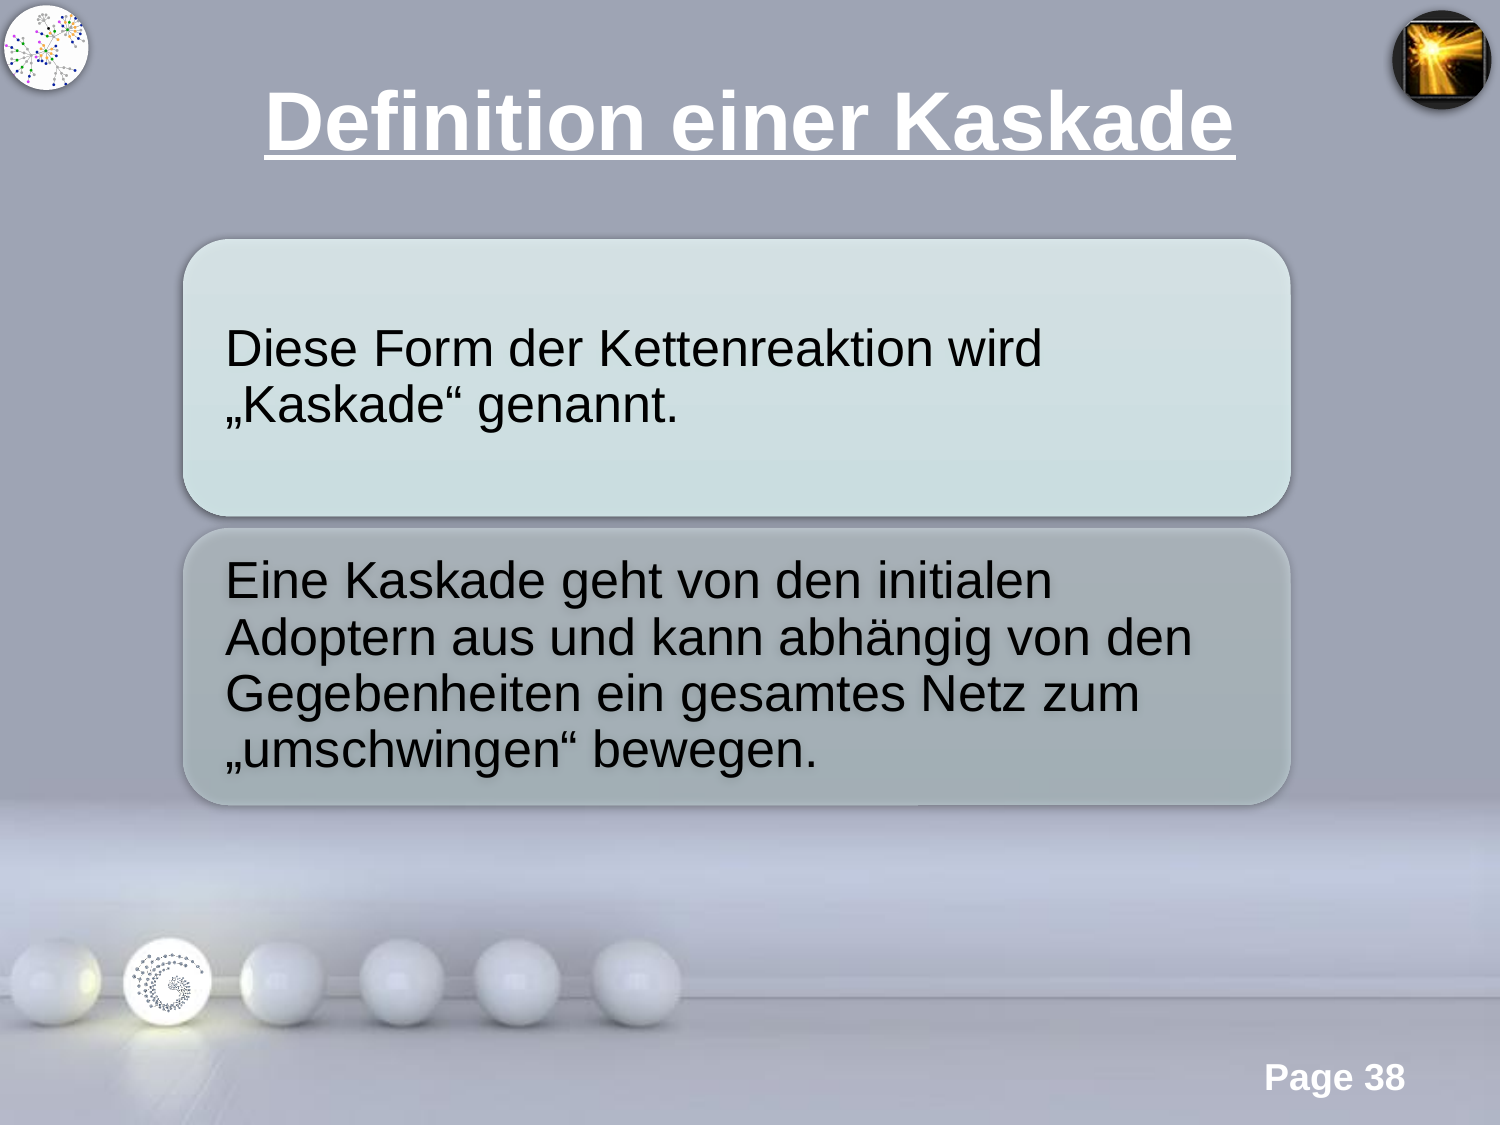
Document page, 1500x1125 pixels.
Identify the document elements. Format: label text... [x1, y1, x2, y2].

picture [0, 0, 1500, 1125]
title Definition einer Kaskade [103, 59, 1397, 278]
text_box [1392, 10, 1492, 110]
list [182, 231, 1291, 813]
text_box [4, 5, 89, 90]
